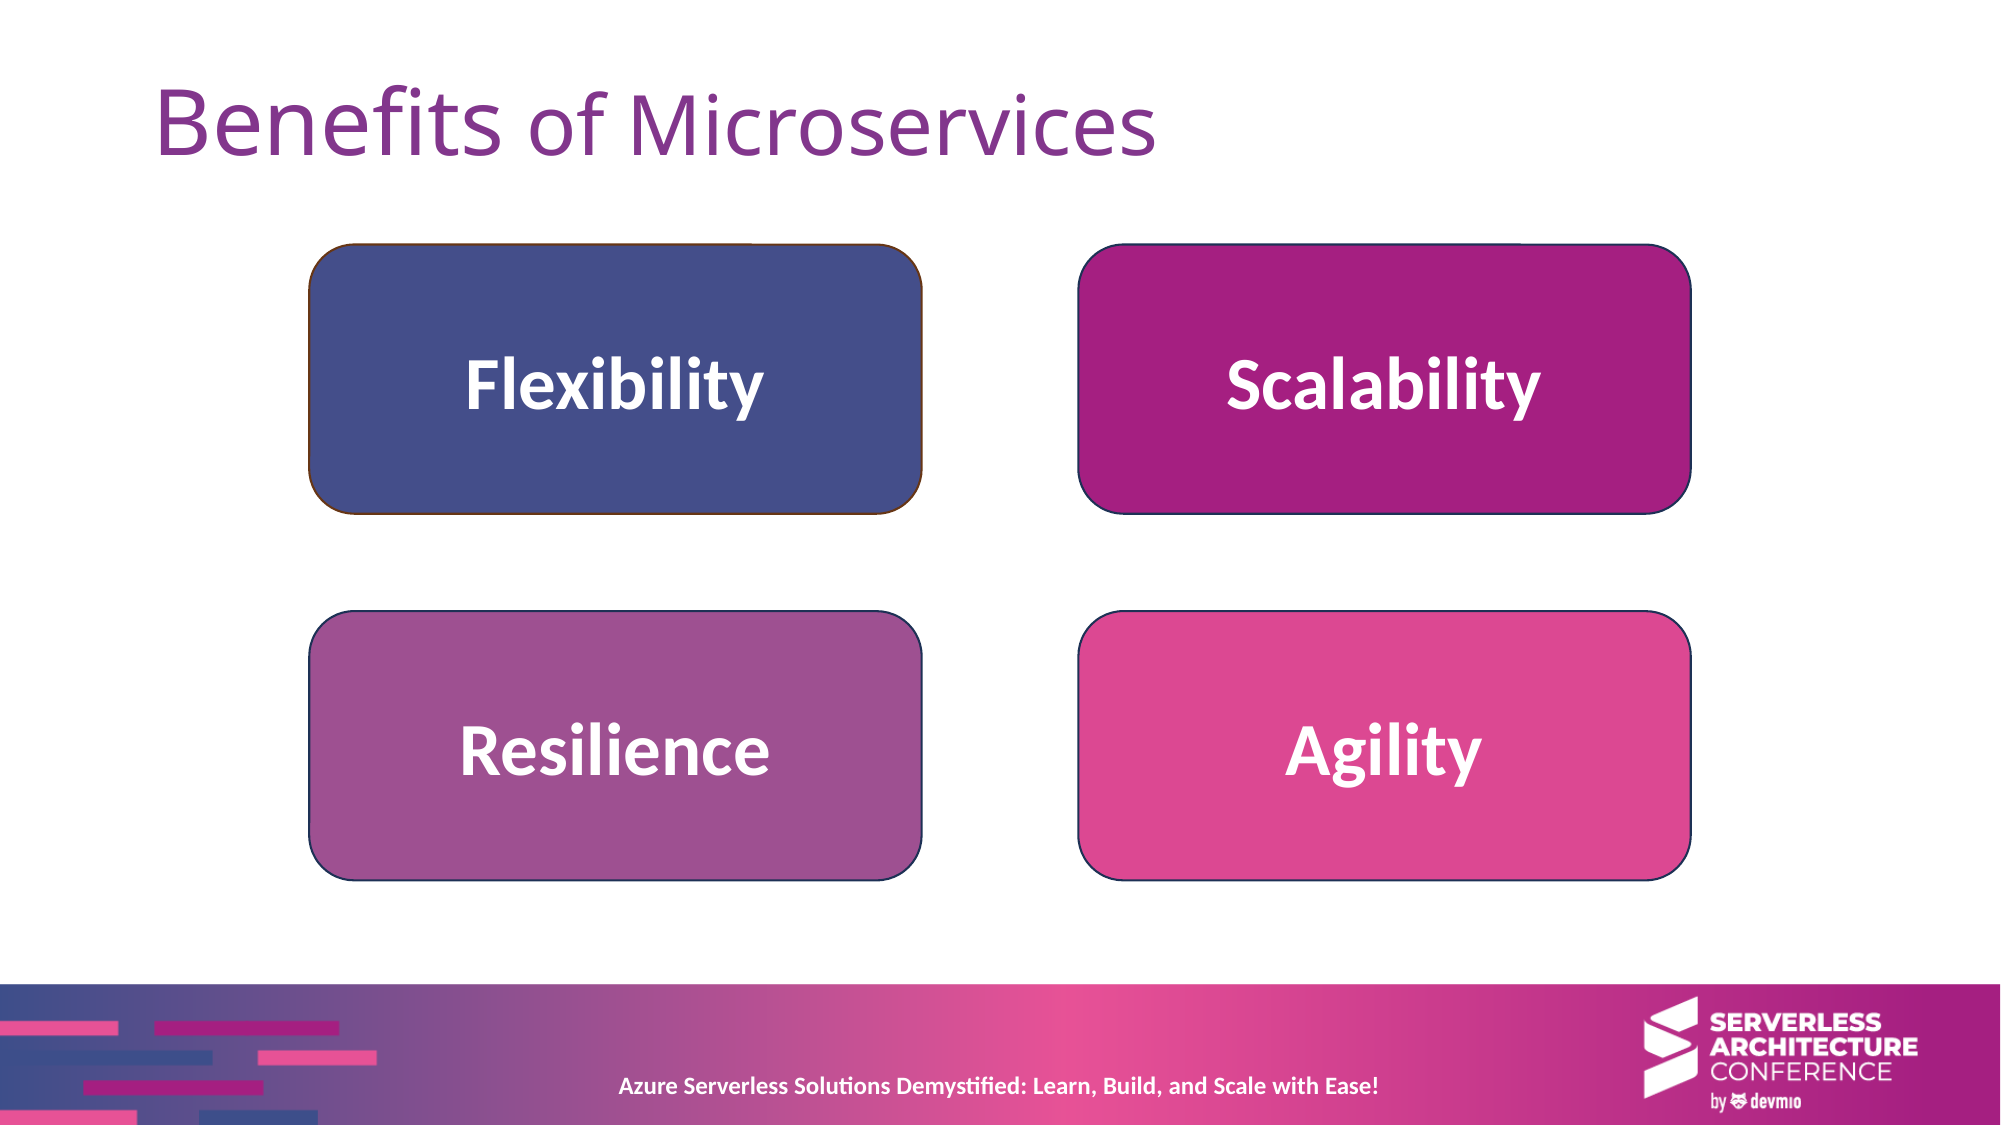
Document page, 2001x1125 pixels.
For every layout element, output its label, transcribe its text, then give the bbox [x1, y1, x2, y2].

text_box Agility [1077, 610, 1692, 882]
title Benefits of Microservices [137, 17, 1863, 235]
text_box Scalability [1077, 243, 1692, 515]
picture [0, 0, 2001, 1125]
text_box Resilience [308, 610, 923, 882]
text_box Flexibility [308, 243, 923, 515]
